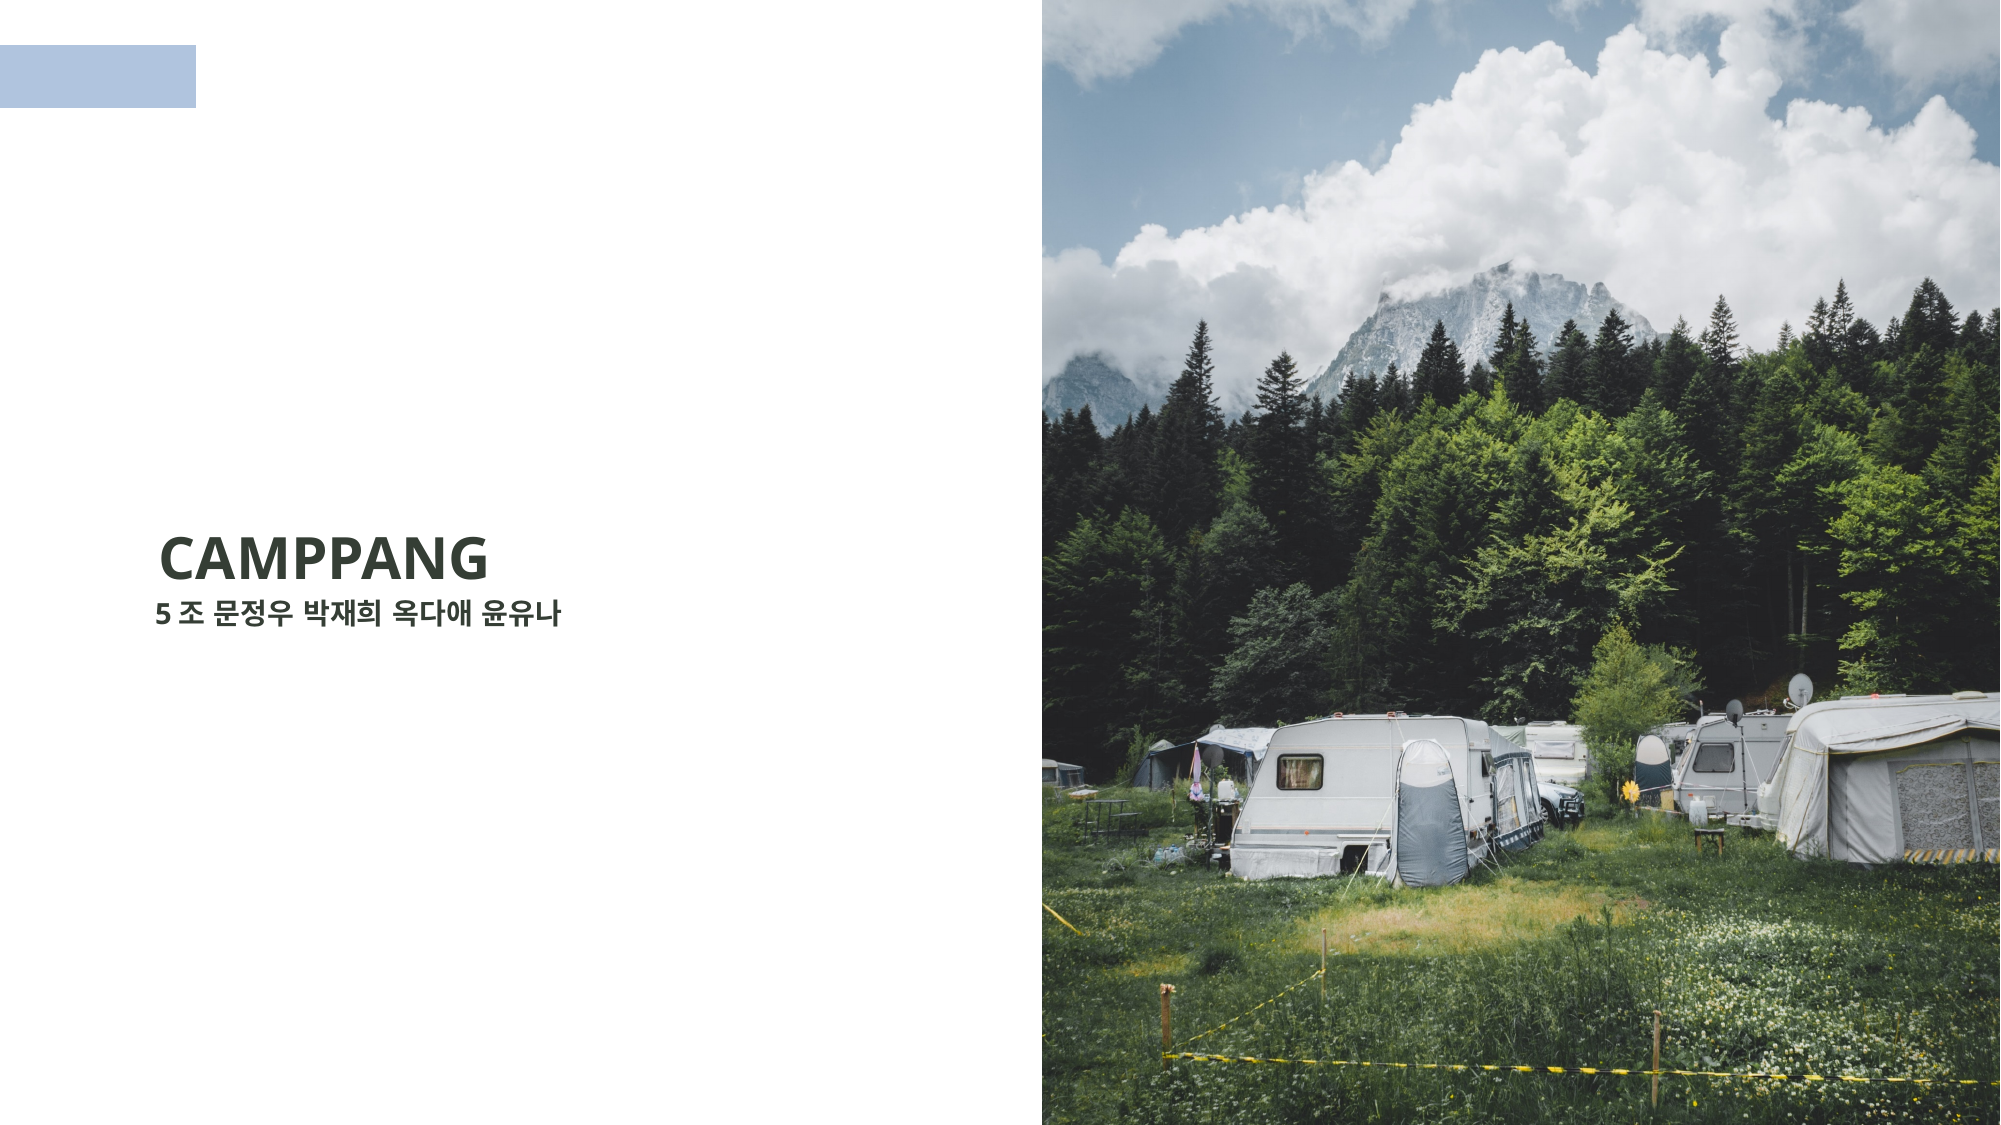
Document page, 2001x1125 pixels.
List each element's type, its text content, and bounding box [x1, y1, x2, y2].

text_box [0, 45, 196, 108]
picture [1042, 0, 2000, 1125]
text_box CAMPPANG [144, 514, 506, 599]
text_box 5조 문정우 박재희 옥다애 윤유나 [140, 587, 745, 638]
